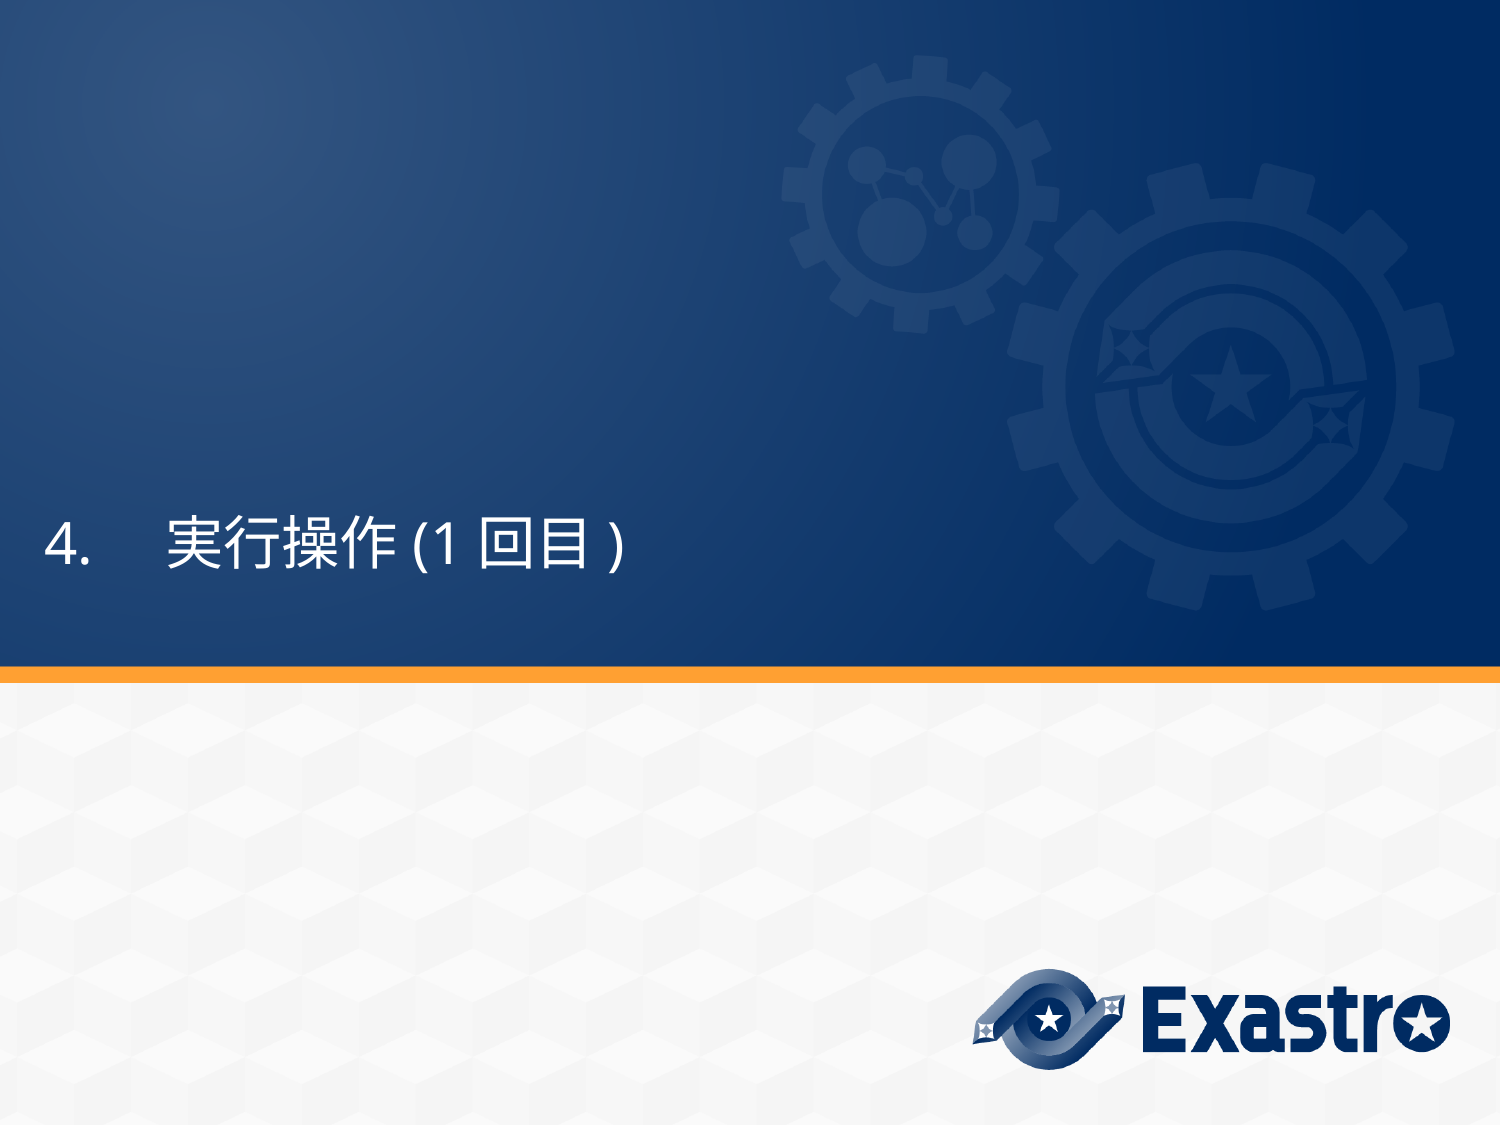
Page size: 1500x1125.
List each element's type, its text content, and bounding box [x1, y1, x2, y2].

title 4. 実行操作(1回目) [29, 499, 1471, 577]
picture [0, 0, 1500, 1125]
